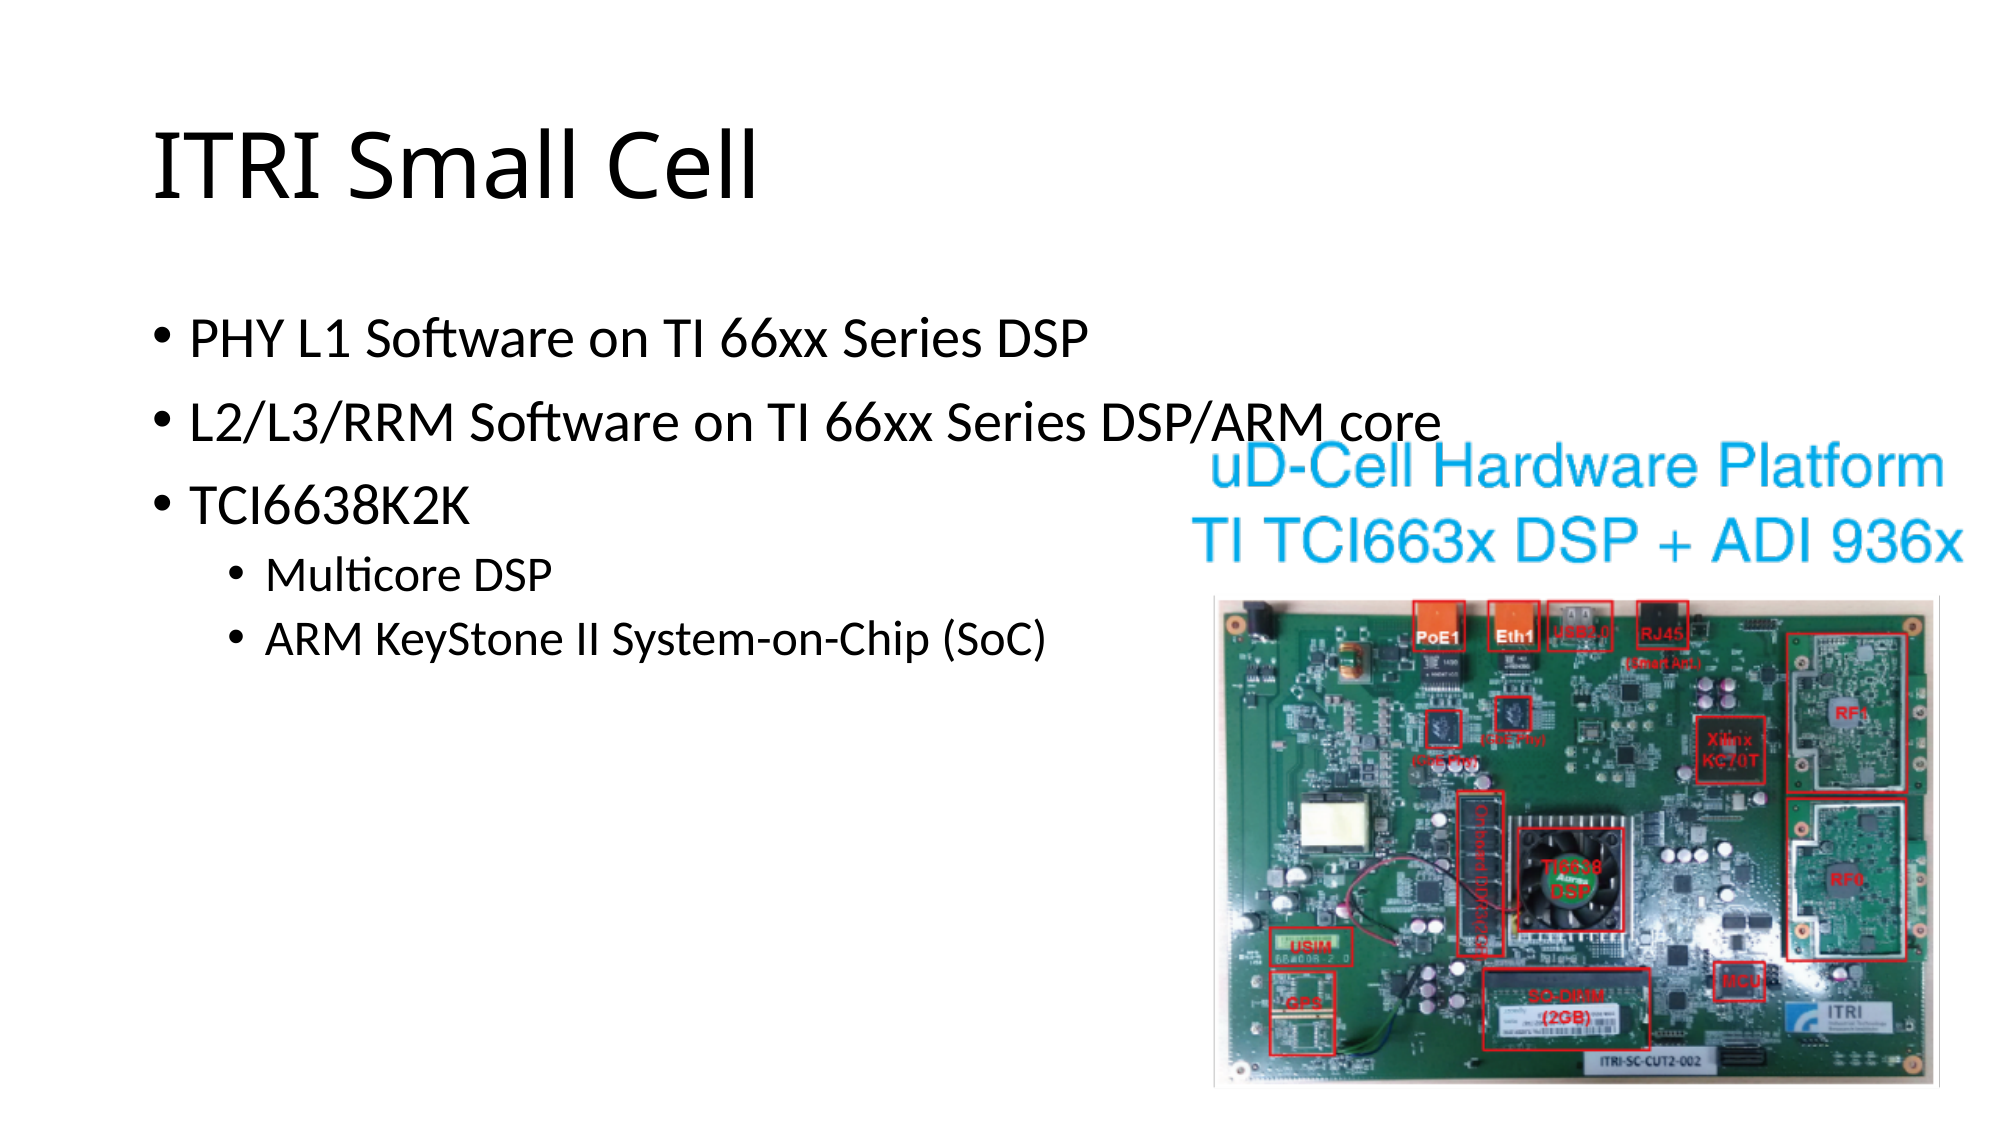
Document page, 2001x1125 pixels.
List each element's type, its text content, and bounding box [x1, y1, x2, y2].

title ITRI Small Cell [137, 59, 1863, 278]
list PHY L1 Software on TI 66xx Series DSP L2/L3/RRM Software on TI 66xx Series DSP/ARM core TCI6638K2K Multicore DSP ARM KeyStone II System-on-Chip (SoC) [137, 299, 1863, 1014]
picture [1180, 396, 1982, 1125]
